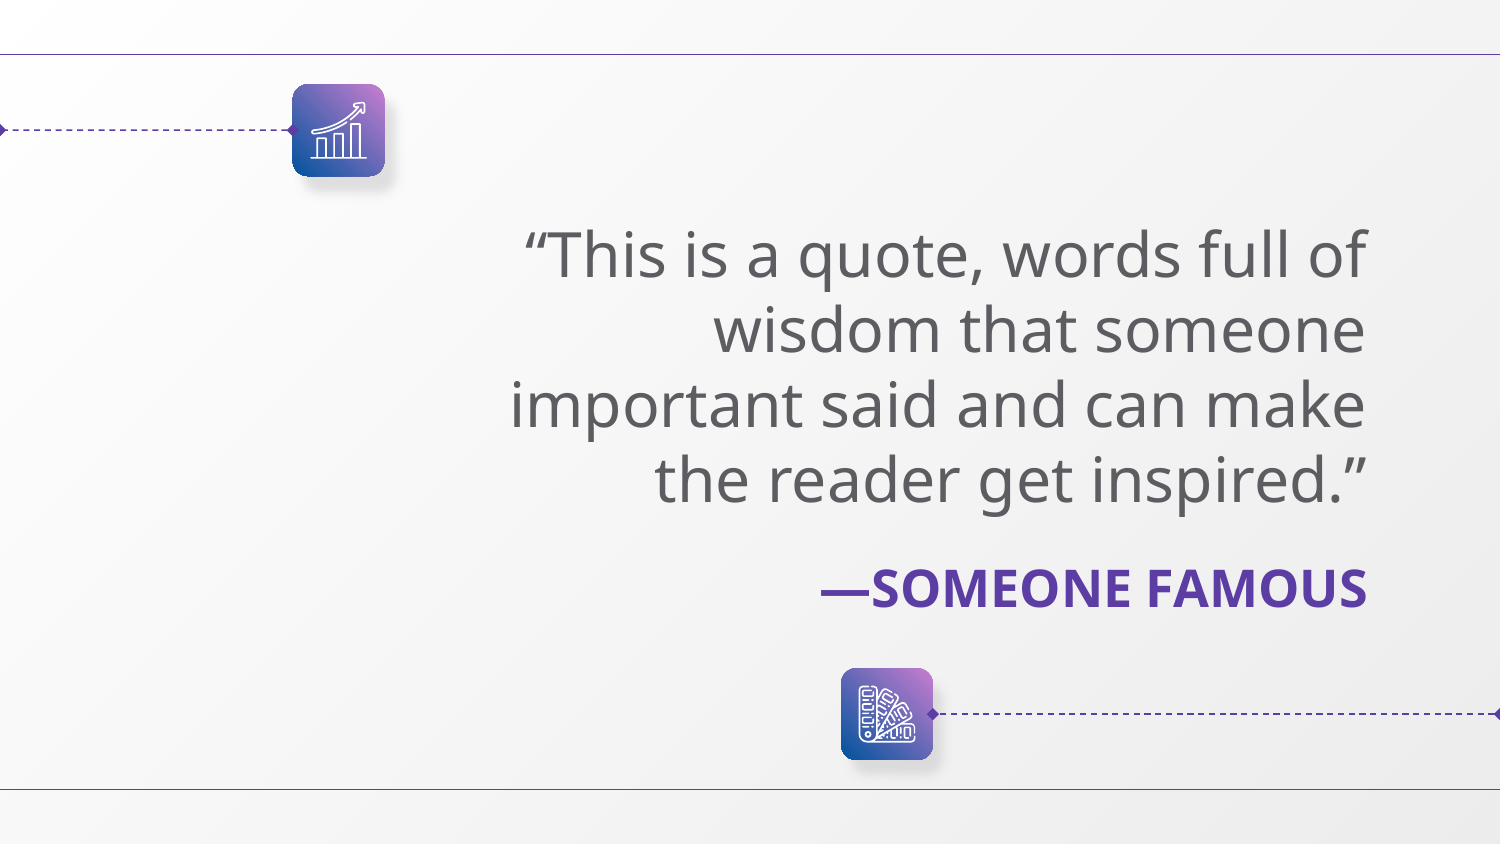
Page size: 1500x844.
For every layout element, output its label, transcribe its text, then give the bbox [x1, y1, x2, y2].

subtitle “This is a quote, words full of wisdom that someone important said and can make the reader get inspired.” [459, 204, 1383, 531]
title —SOMEONE FAMOUS [459, 540, 1383, 640]
text_box [841, 668, 933, 760]
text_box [858, 685, 916, 743]
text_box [309, 101, 368, 159]
text_box [292, 84, 385, 177]
